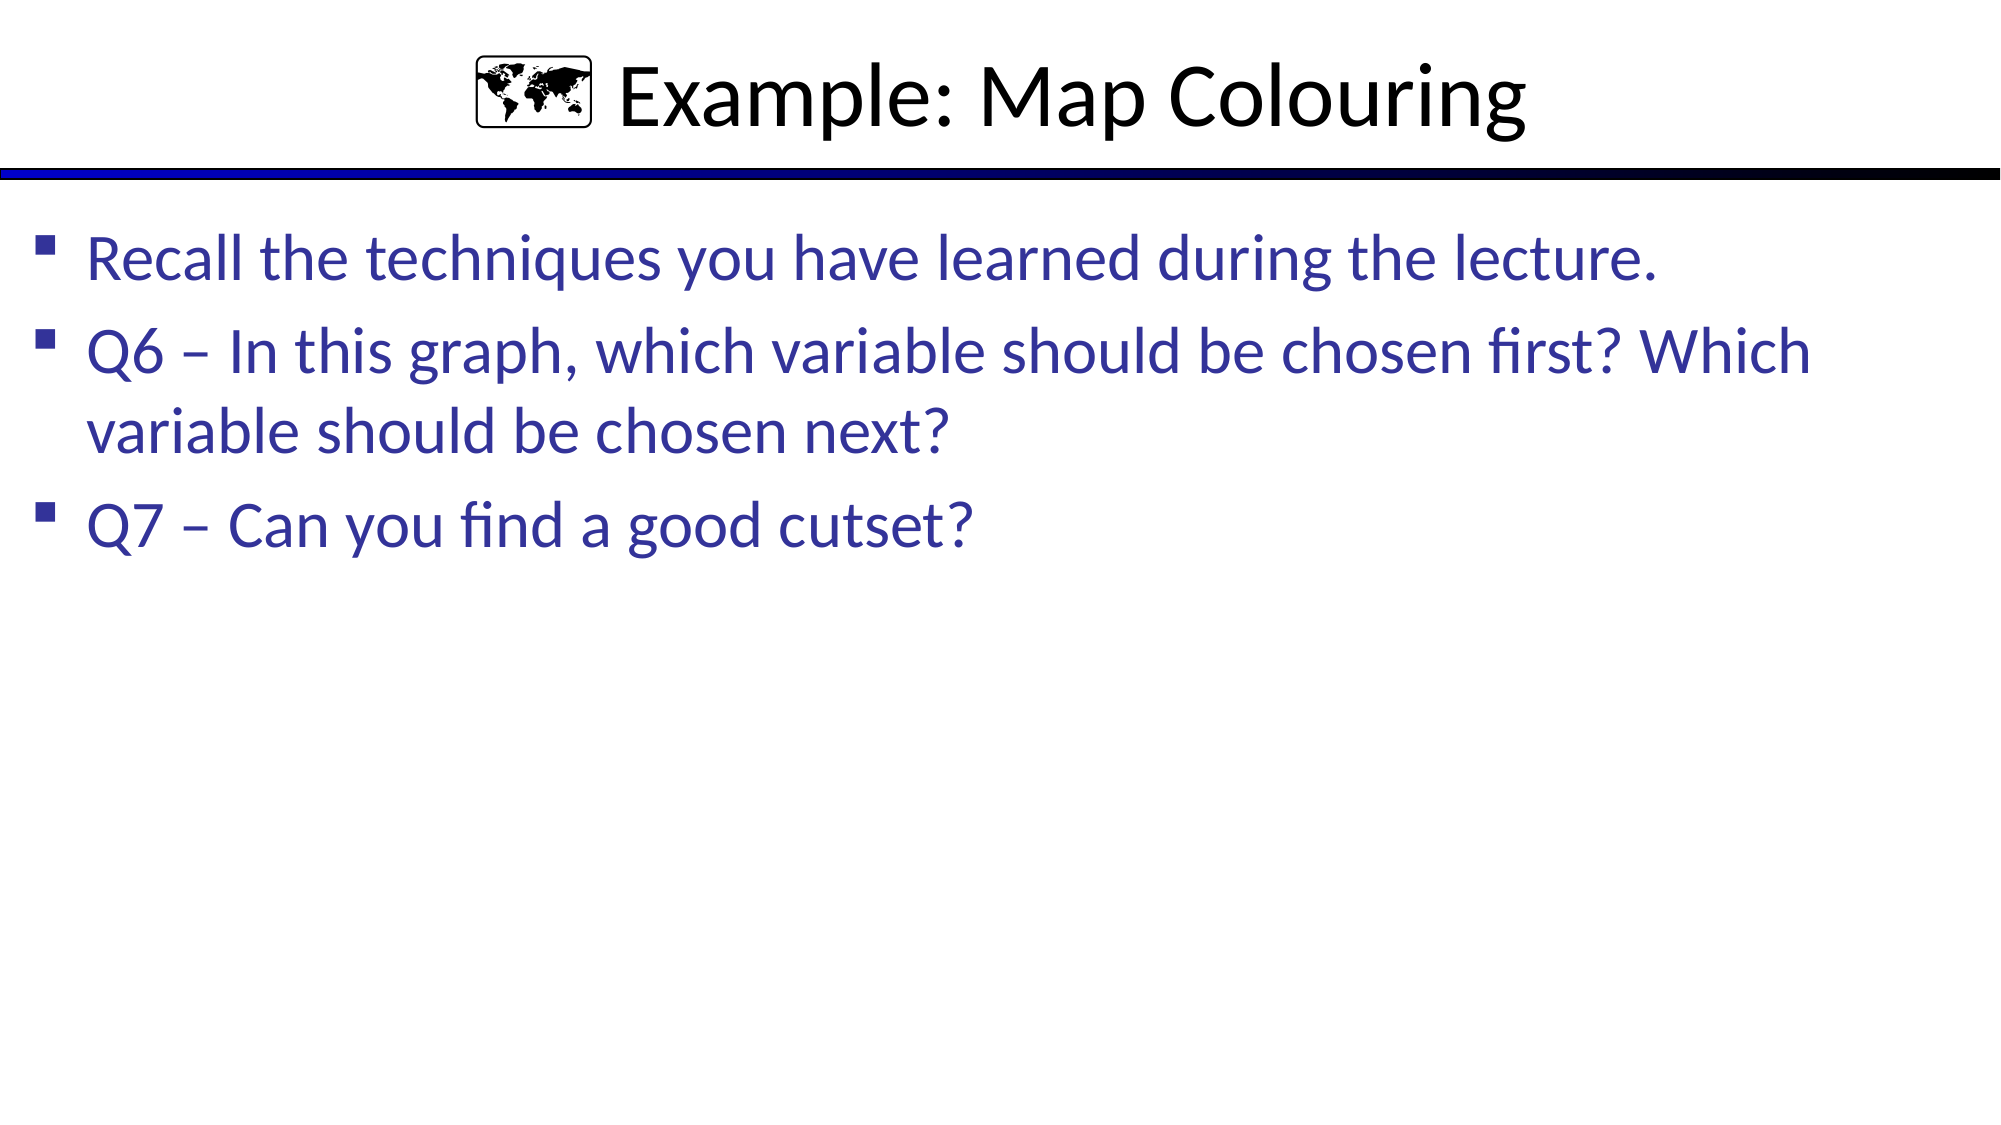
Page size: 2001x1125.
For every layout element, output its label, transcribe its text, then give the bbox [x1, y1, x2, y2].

title 🗺️ Example: Map Colouring [0, 0, 2000, 184]
list Recall the techniques you have learned during the lecture. Q6 – In this graph, which variable should be chosen first? Which variable should be chosen next? Q7 – Can you find a good cutset? [14, 206, 1983, 1062]
